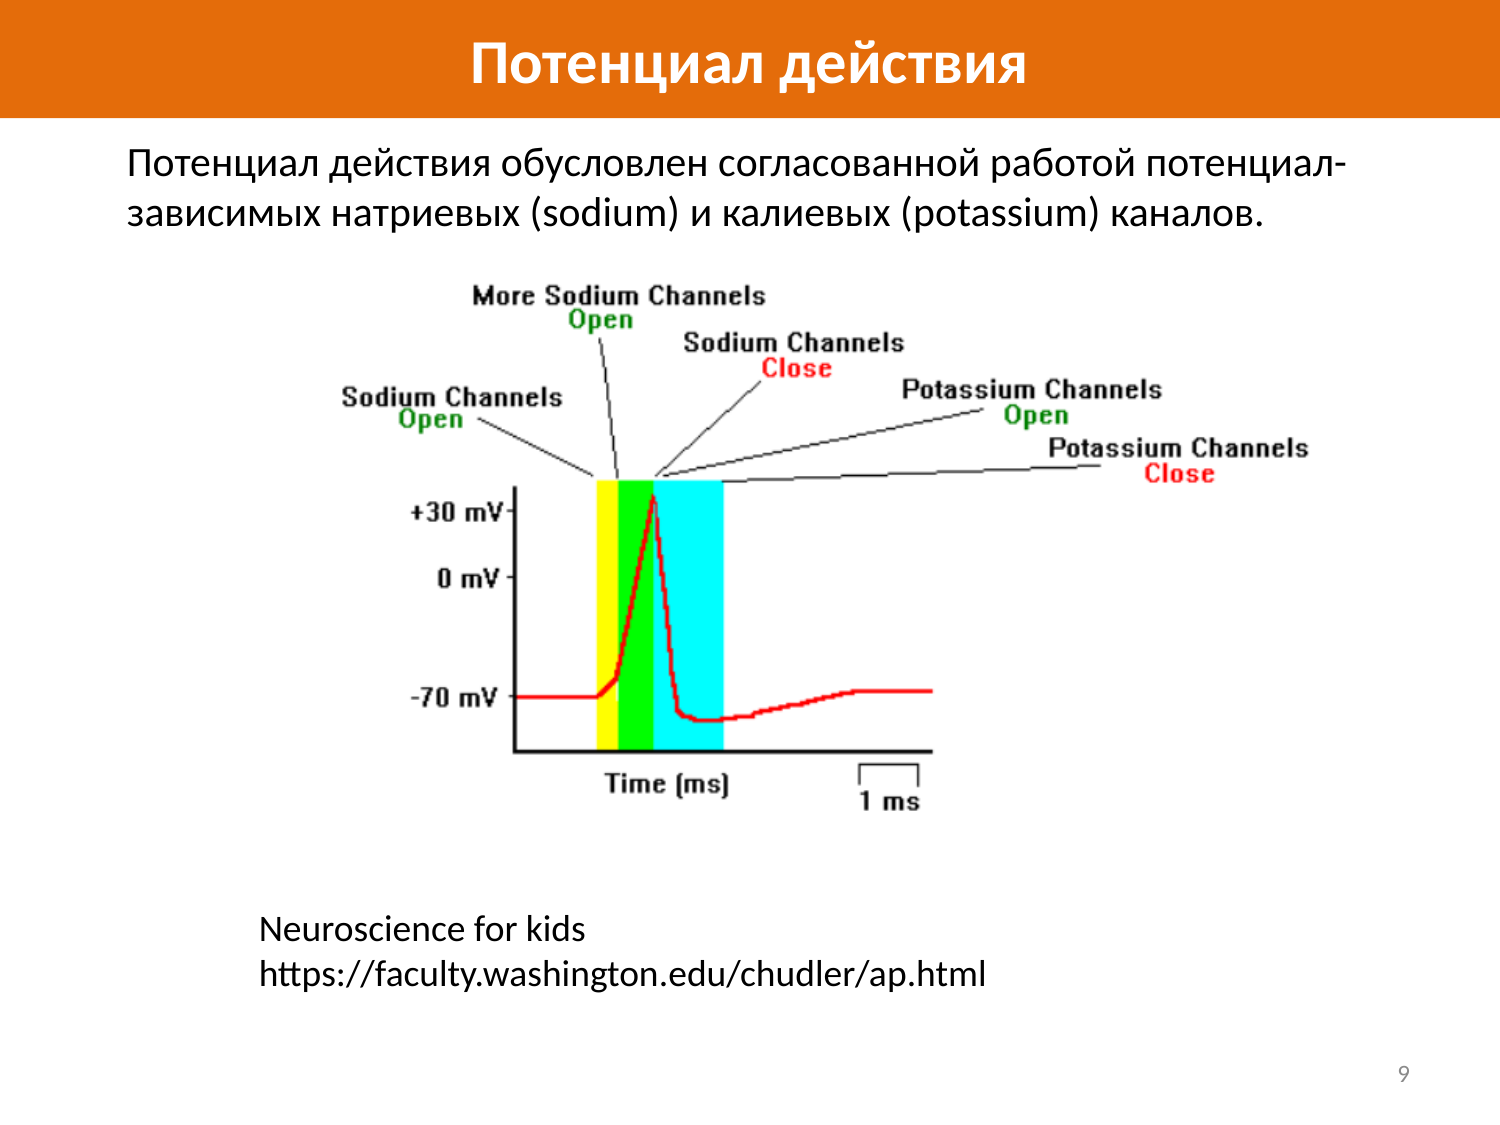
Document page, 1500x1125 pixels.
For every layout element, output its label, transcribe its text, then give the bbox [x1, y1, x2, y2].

text_box Neuroscience for kids https://faculty.washington.edu/chudler/ap.html [243, 896, 1256, 1002]
picture [324, 250, 1318, 825]
title Потенциал действия [0, 0, 1500, 119]
text_box Потенциал действия обусловлен согласованной работой потенциал-зависимых натриевых (sodium) и калиевых (potassium) каналов. [112, 127, 1365, 243]
slide_number 9 [1074, 1042, 1425, 1103]
